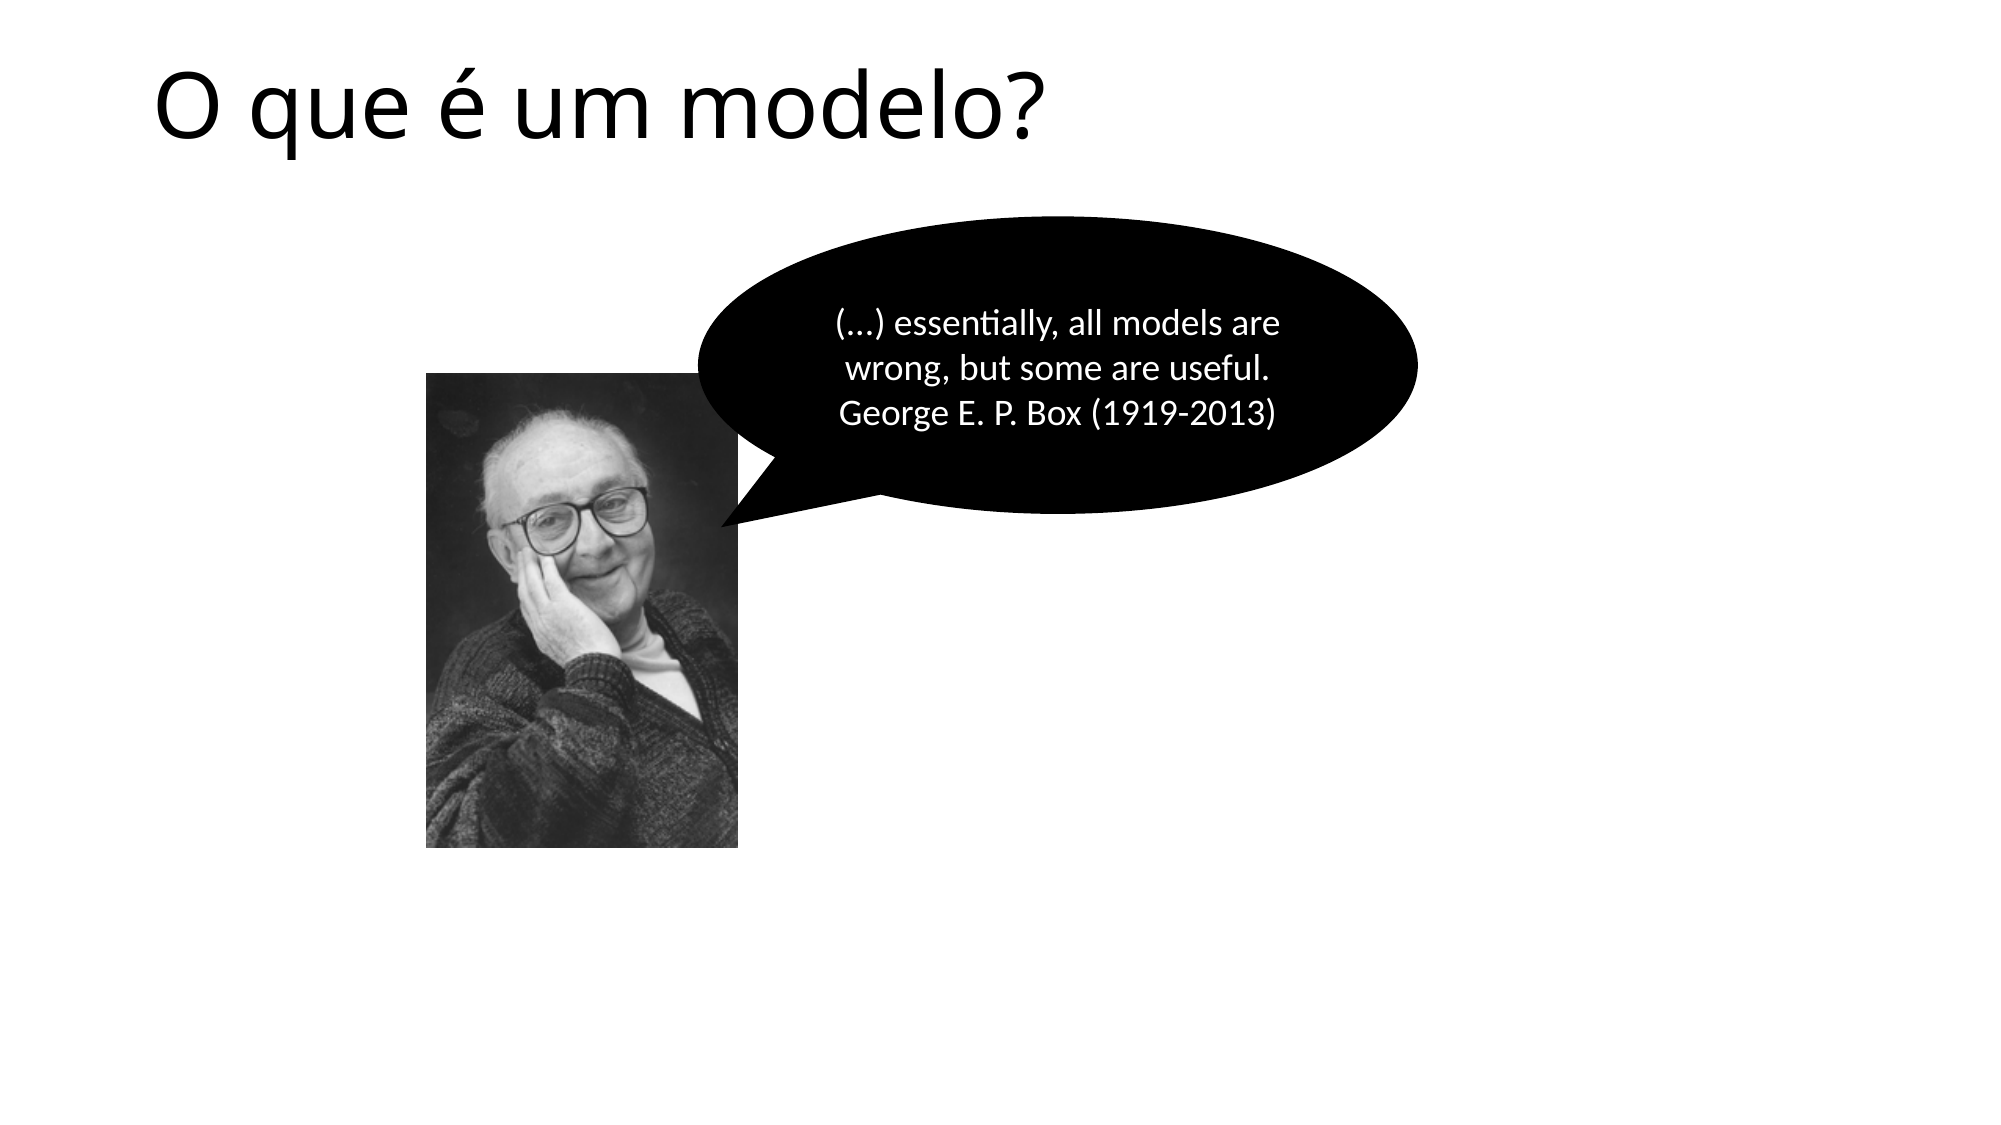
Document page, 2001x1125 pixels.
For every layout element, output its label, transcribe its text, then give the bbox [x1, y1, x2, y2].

picture [426, 373, 738, 848]
text_box (...) essentially, all models are wrong, but some are useful. George E. P. Box (1919-2013) [697, 216, 1418, 524]
title O que é um modelo? [137, 0, 1863, 218]
